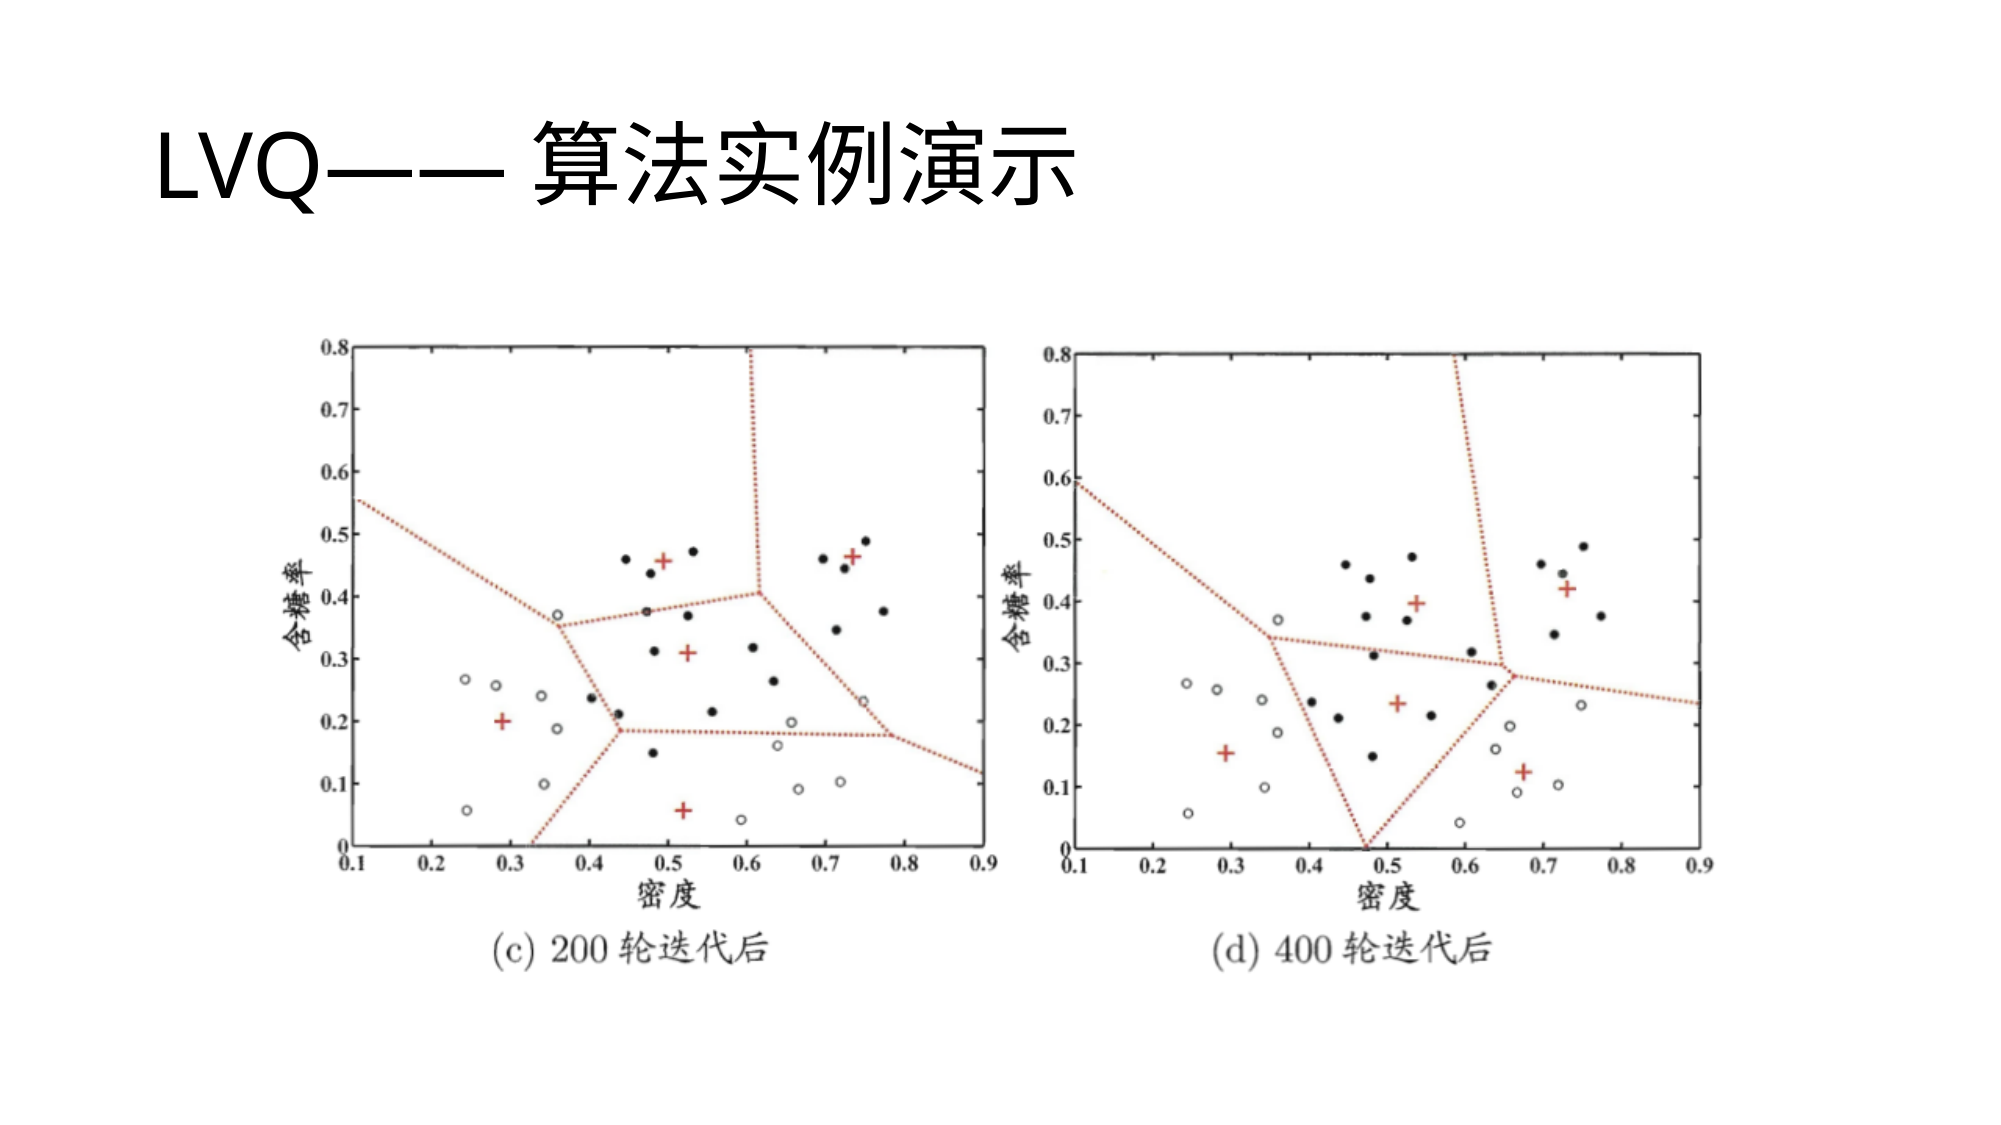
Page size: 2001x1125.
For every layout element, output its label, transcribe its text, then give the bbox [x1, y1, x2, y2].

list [274, 323, 1736, 983]
title LVQ——算法实例演示 [137, 59, 1863, 278]
